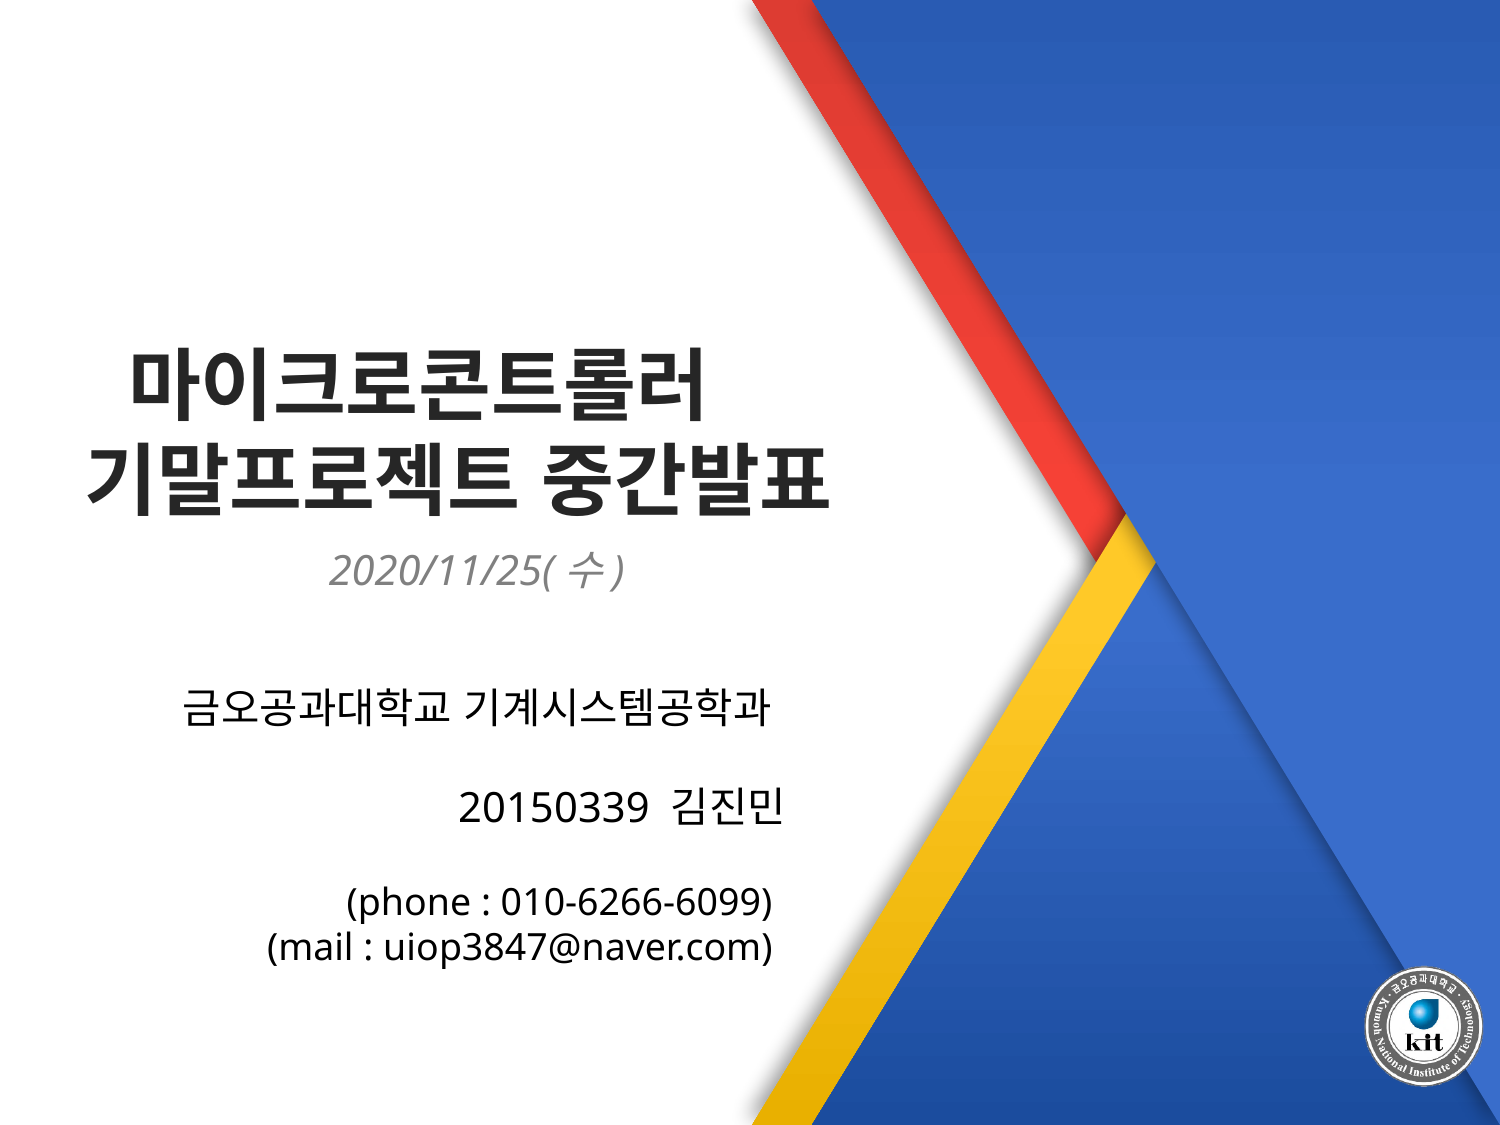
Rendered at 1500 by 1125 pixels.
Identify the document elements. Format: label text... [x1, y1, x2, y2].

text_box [752, 0, 1500, 1125]
text_box 20150339 김진민 [443, 773, 752, 839]
text_box (phone : 010-6266-6099) (mail : uiop3847@naver.com) [252, 870, 752, 976]
text_box 금오공과대학교 기계시스템공학과 [168, 675, 752, 740]
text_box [0, 186, 848, 675]
picture [1347, 949, 1500, 1103]
